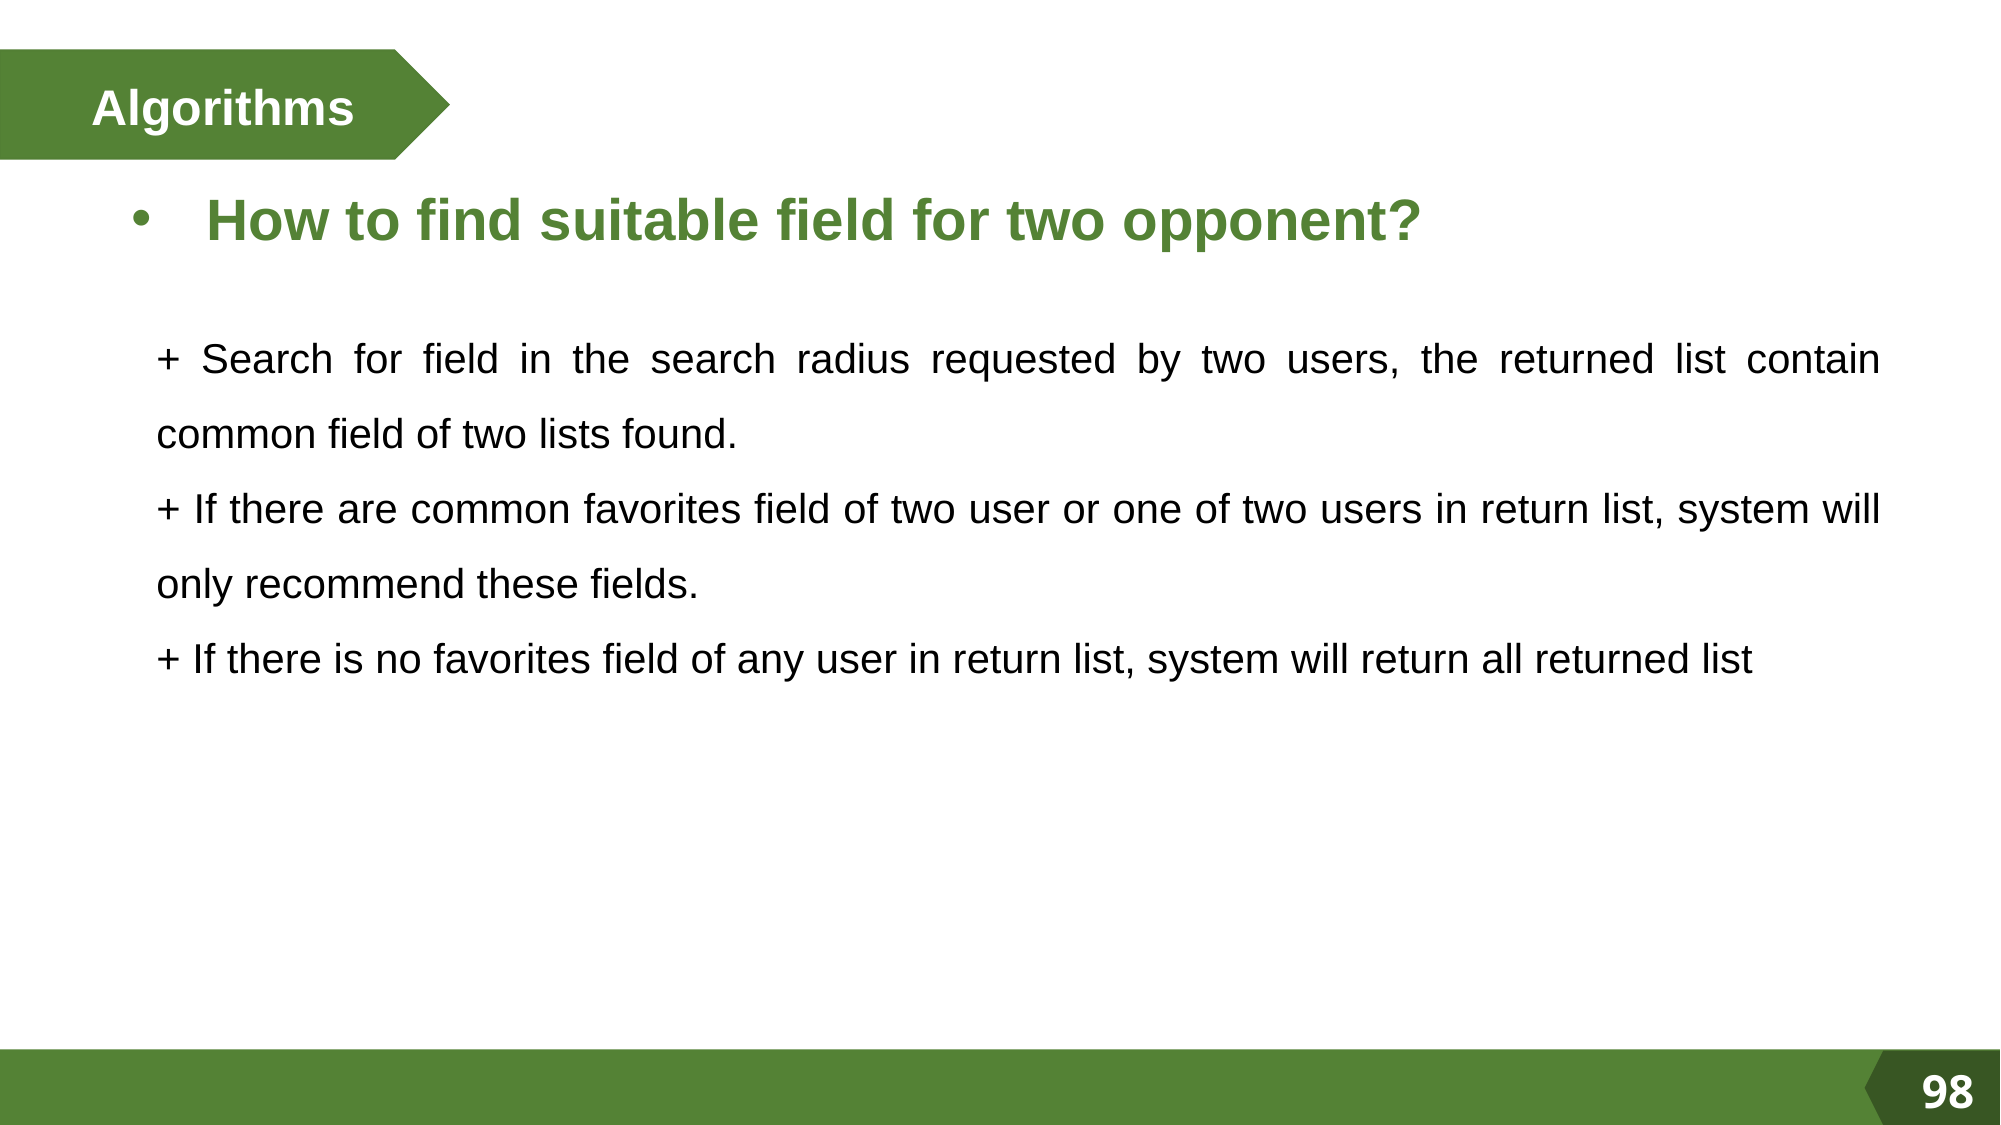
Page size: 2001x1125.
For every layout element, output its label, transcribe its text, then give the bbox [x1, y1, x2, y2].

text_box 98 [1853, 1054, 1990, 1125]
text_box [1880, 1049, 2000, 1125]
text_box Algorithms [76, 34, 504, 184]
text_box [0, 49, 76, 160]
text_box + Search for field in the search radius requested by two users, the returned list contain common field of two lists found. + If there are common favorites field of two user or one of two users in return list, system will only recommend these fields. + If there is no favorites field of any user in return list, system will return all returned list [66, 299, 1897, 689]
text_box How to find suitable field for two opponent? [116, 174, 1933, 260]
text_box [0, 1048, 2000, 1125]
